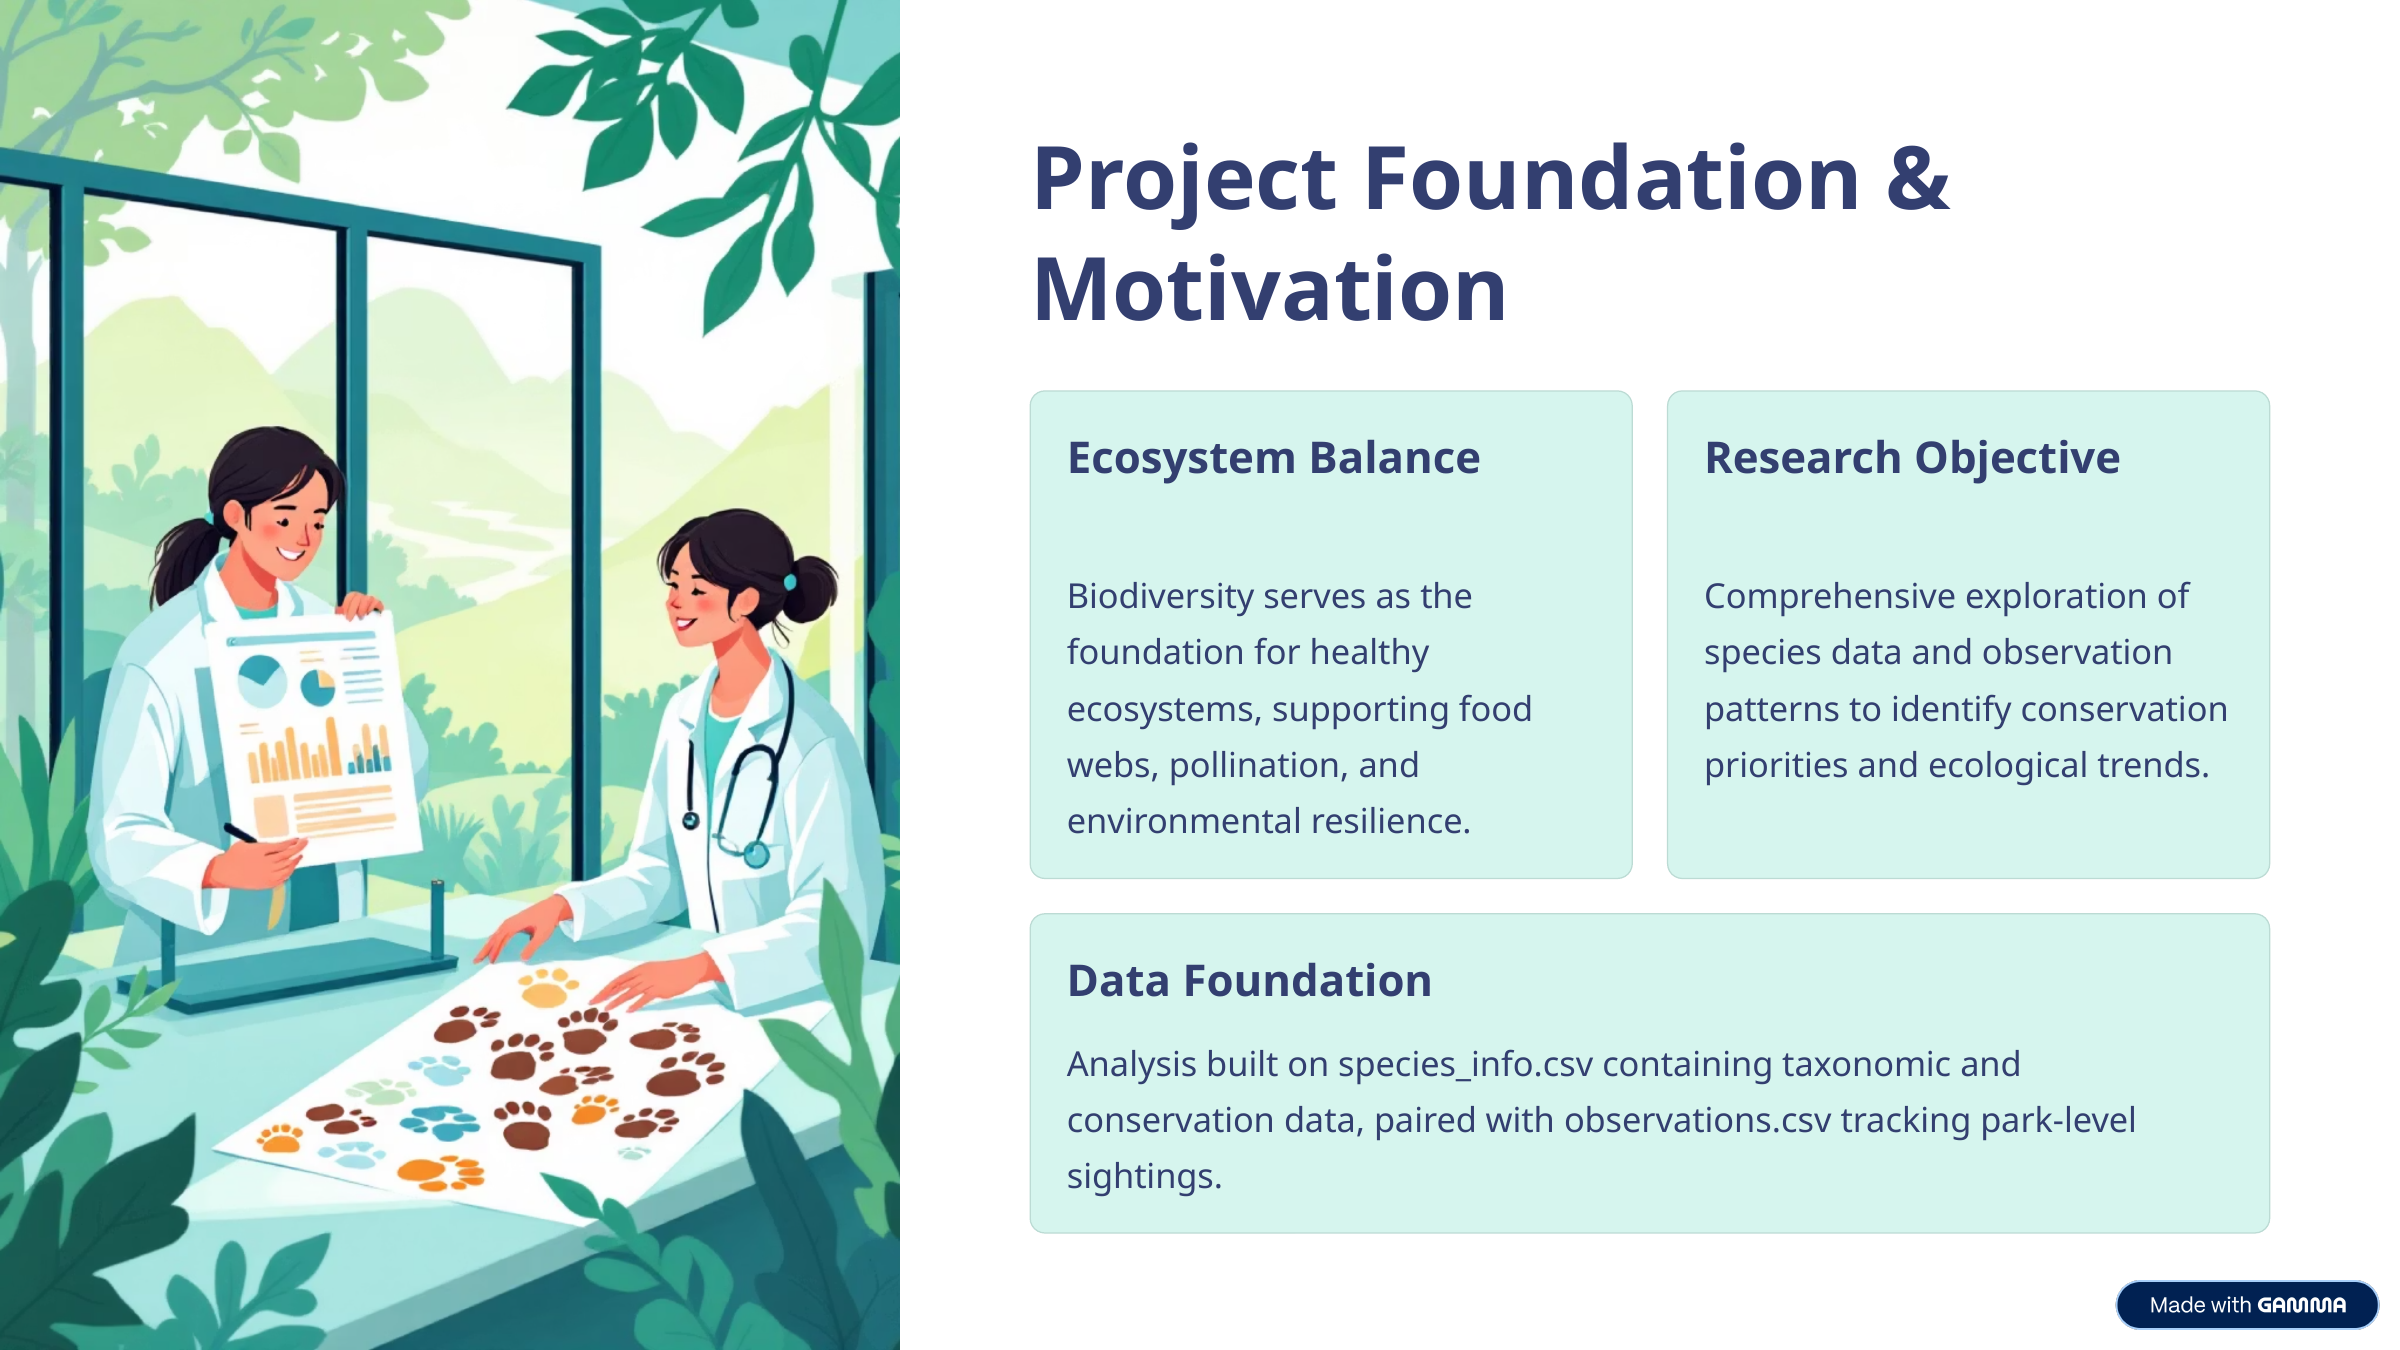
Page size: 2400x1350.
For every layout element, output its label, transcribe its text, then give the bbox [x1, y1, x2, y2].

text_box Analysis built on species_info.csv containing taxonomic and conservation data, paired with observations.csv tracking park-level sightings. [1066, 1026, 2234, 1197]
text_box [1667, 390, 2270, 879]
text_box Research Objective [1704, 427, 2234, 538]
text_box [1030, 913, 2270, 1234]
text_box Data Foundation [1066, 950, 1539, 1006]
text_box Comprehensive exploration of species data and observation patterns to identify conservation priorities and ecological trends. [1704, 559, 2234, 842]
text_box Biodiversity serves as the foundation for healthy ecosystems, supporting food webs, pollination, and environmental resilience. [1066, 559, 1596, 842]
picture [0, 0, 900, 1350]
picture [2106, 1271, 2389, 1339]
text_box Project Foundation & Motivation [1030, 116, 2270, 338]
text_box [1030, 390, 1633, 879]
text_box Ecosystem Balance [1066, 427, 1596, 538]
